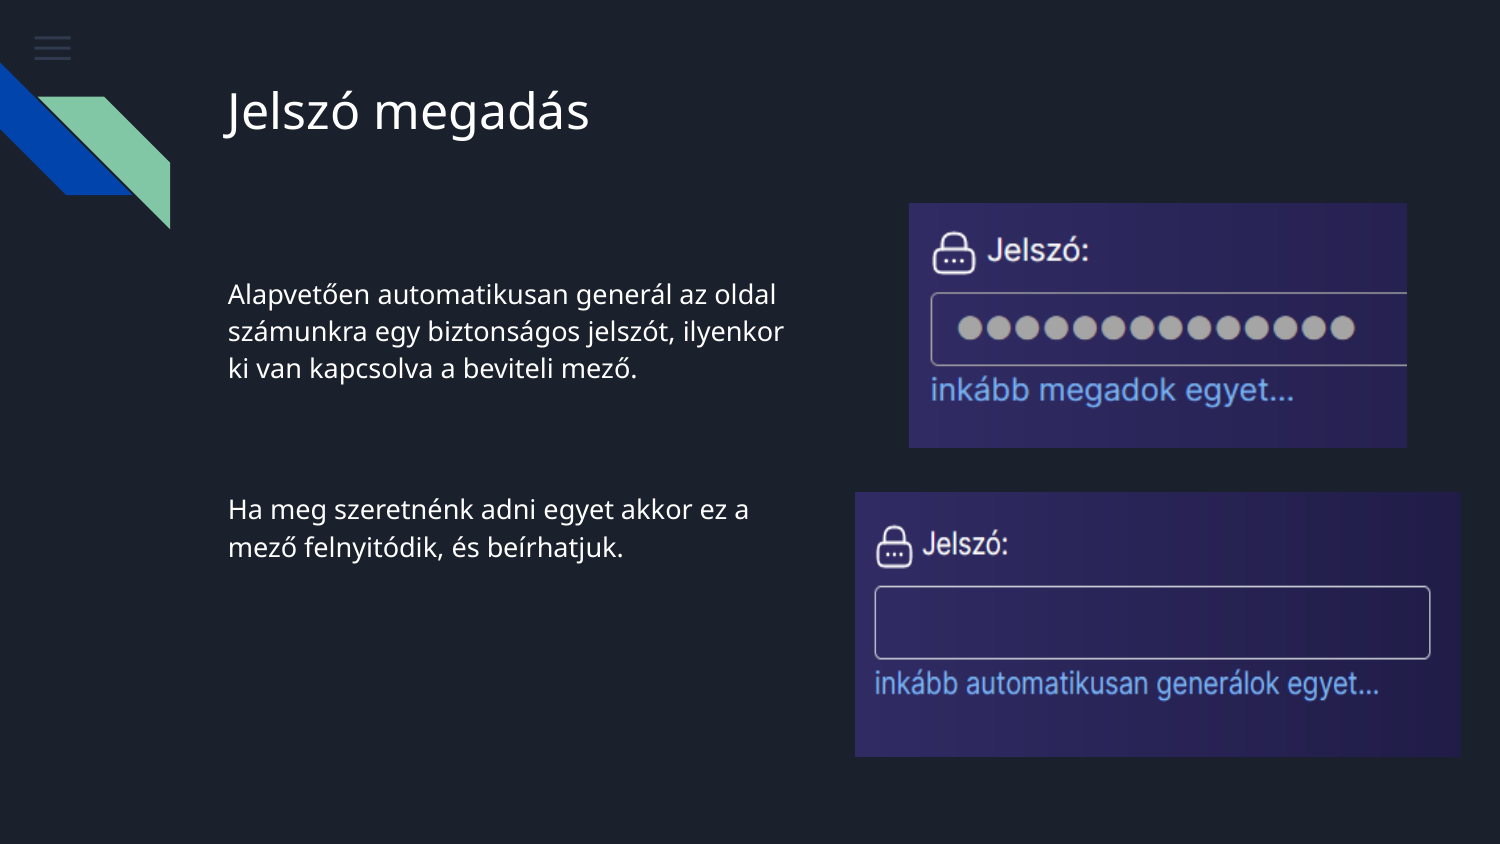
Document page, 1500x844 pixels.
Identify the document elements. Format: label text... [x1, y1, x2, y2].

picture [909, 203, 1407, 448]
title Jelszó megadás [212, 64, 1368, 215]
picture [855, 491, 1461, 757]
list Alapvetően automatikusan generál az oldal számunkra egy biztonságos jelszót, ilyenkor ki van kapcsolva a beviteli mező. Ha meg szeretnénk adni egyet akkor ez a mező felnyitódik, és beírhatjuk. [212, 257, 827, 783]
